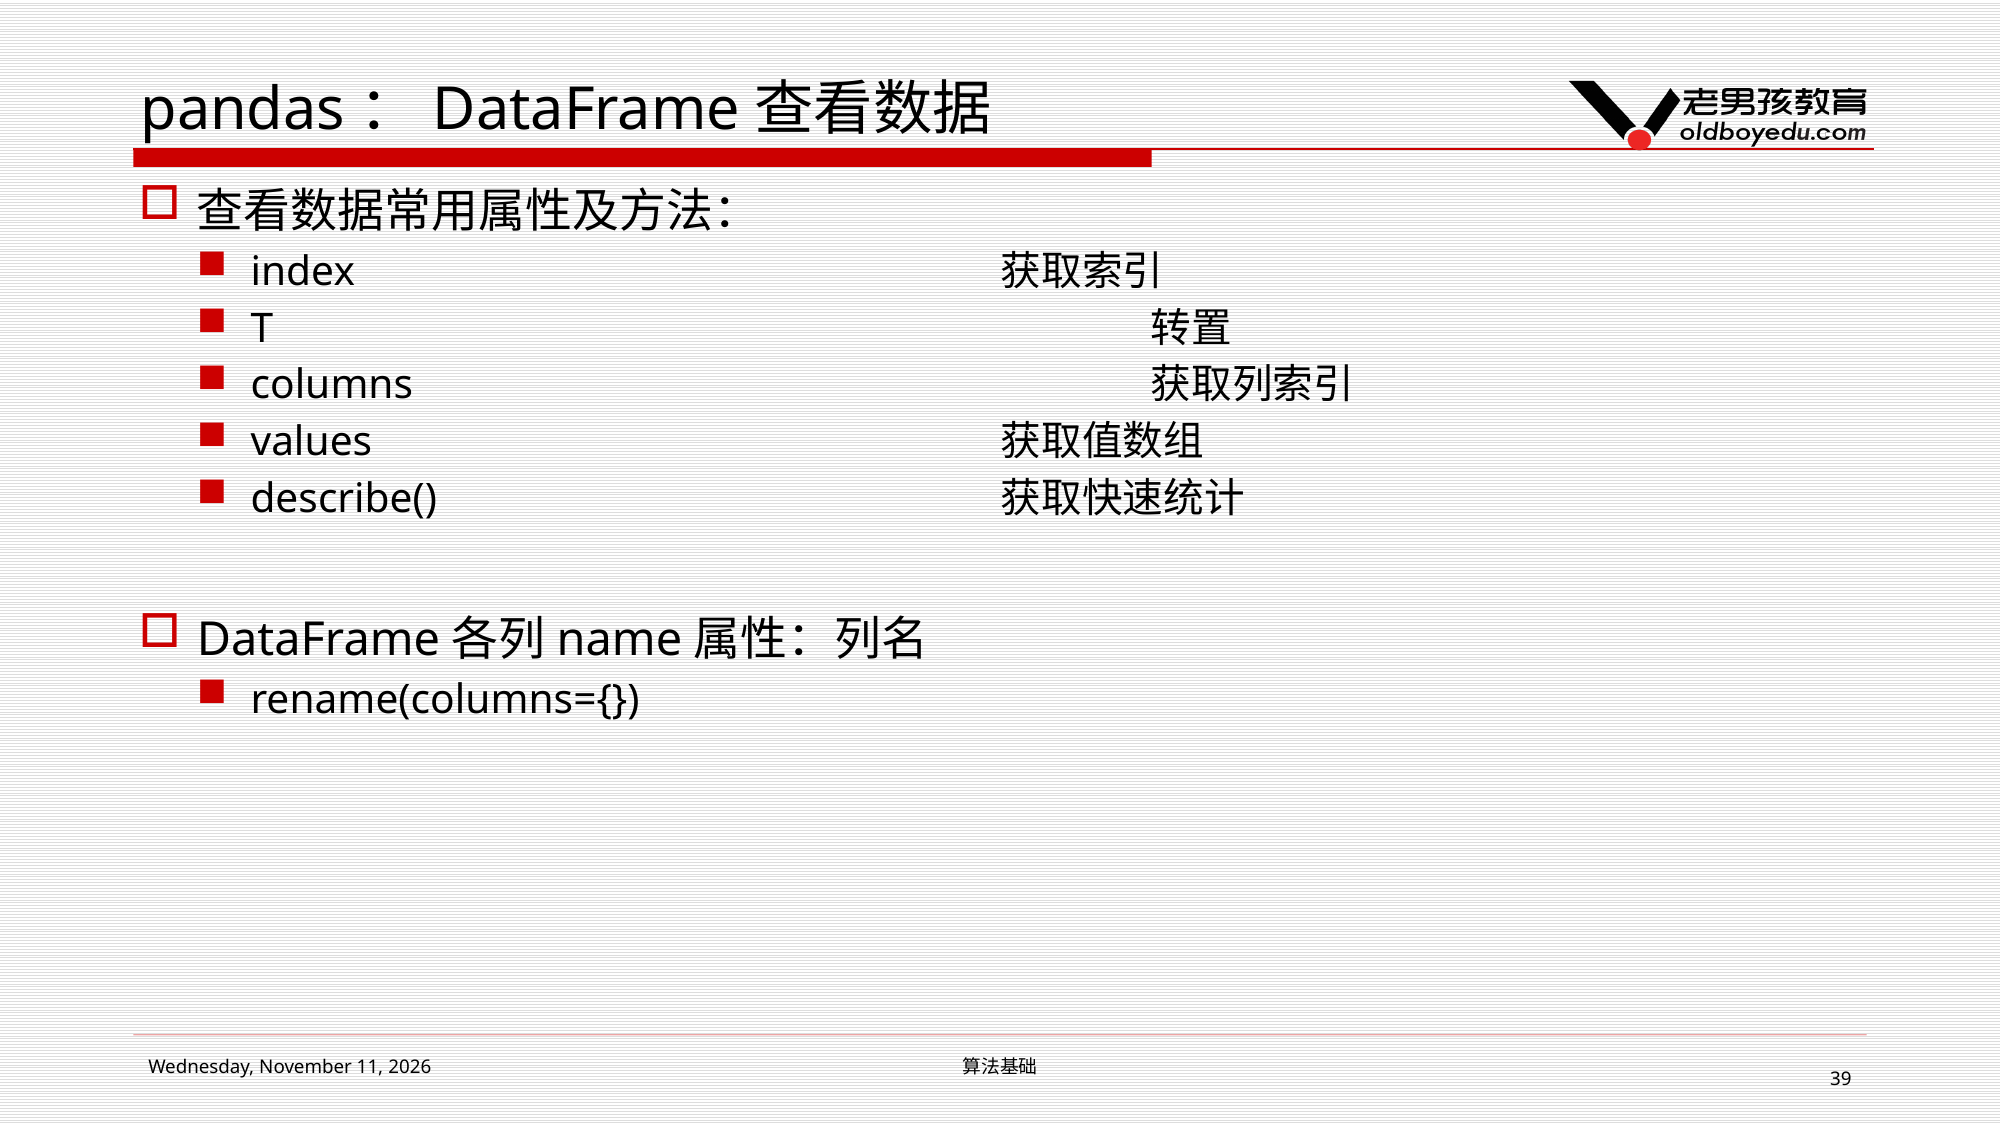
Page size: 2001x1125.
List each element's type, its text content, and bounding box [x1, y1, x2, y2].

title pandas：DataFrame查看数据 [125, 50, 1876, 149]
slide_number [133, 1046, 567, 1103]
list 查看数据常用属性及方法： index 获取索引 T 转置 columns 获取列索引 values 获取值数组 describe() 获取快速统计 DataFrame各列name属性：列名 rename(columns={}) [123, 172, 1874, 988]
footer 算法基础 [683, 1046, 1317, 1103]
slide_number 39 [1433, 1058, 1867, 1103]
